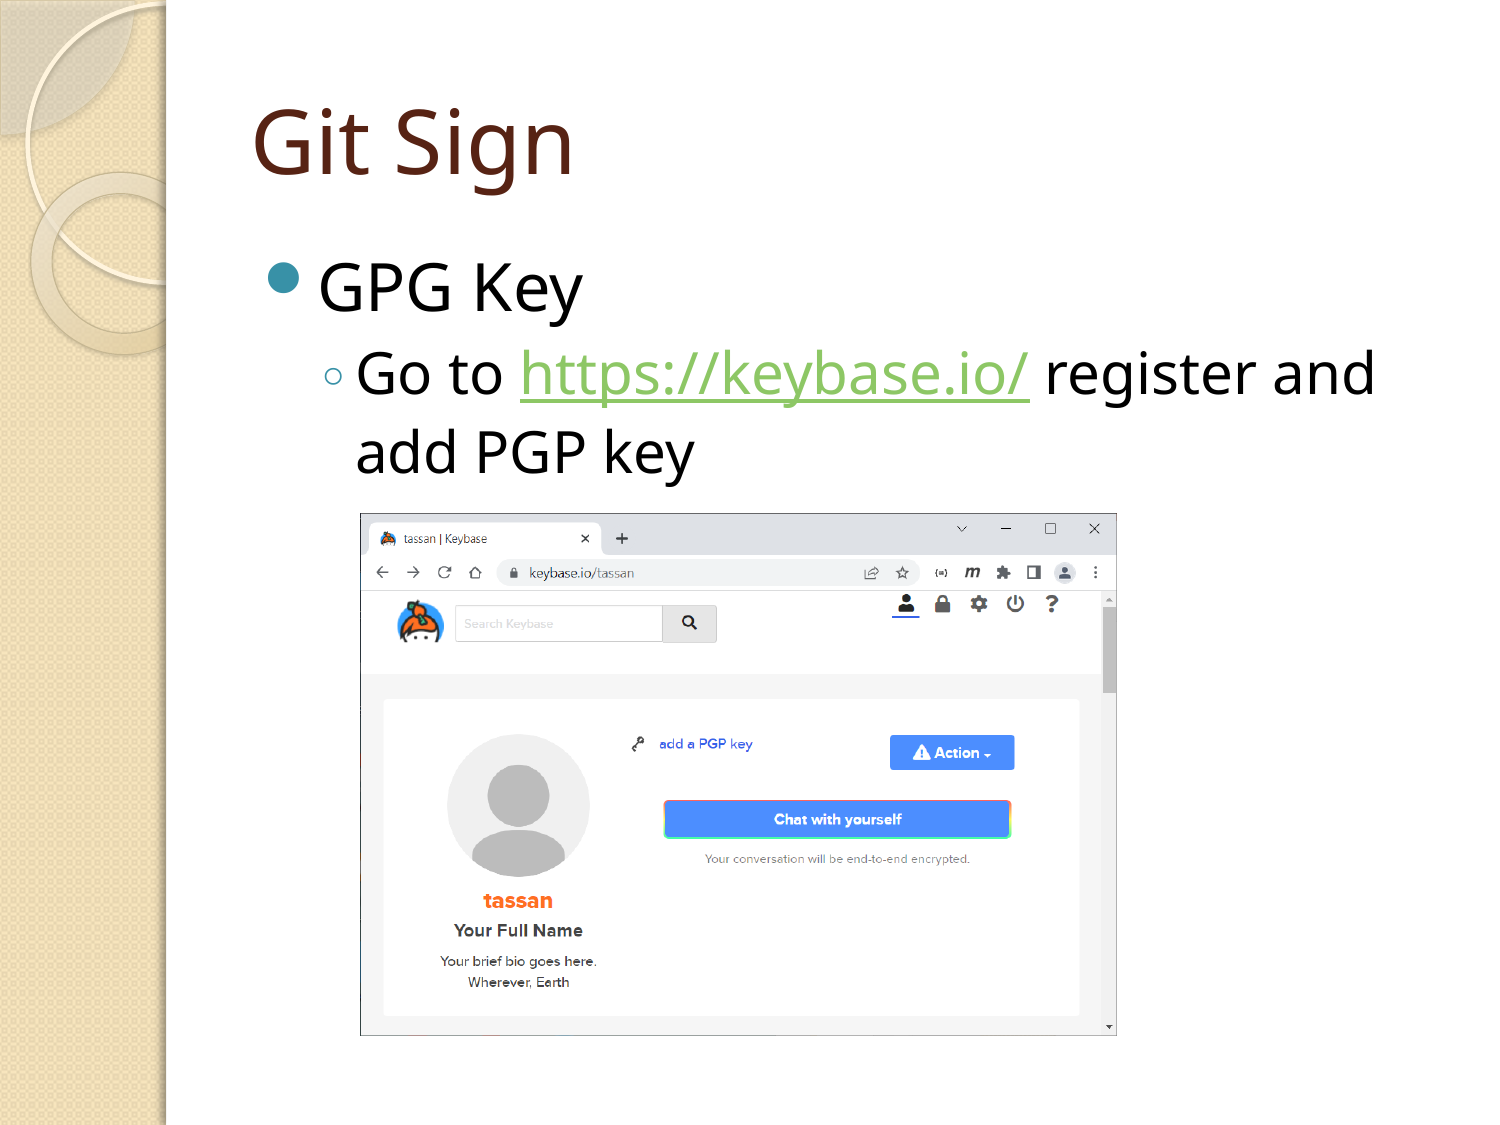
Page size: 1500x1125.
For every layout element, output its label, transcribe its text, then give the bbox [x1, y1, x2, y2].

picture [359, 513, 1117, 1036]
title Git Sign [235, 45, 1466, 233]
list GPG Key Go to https://keybase.io/ register and add PGP key [235, 237, 1466, 1025]
